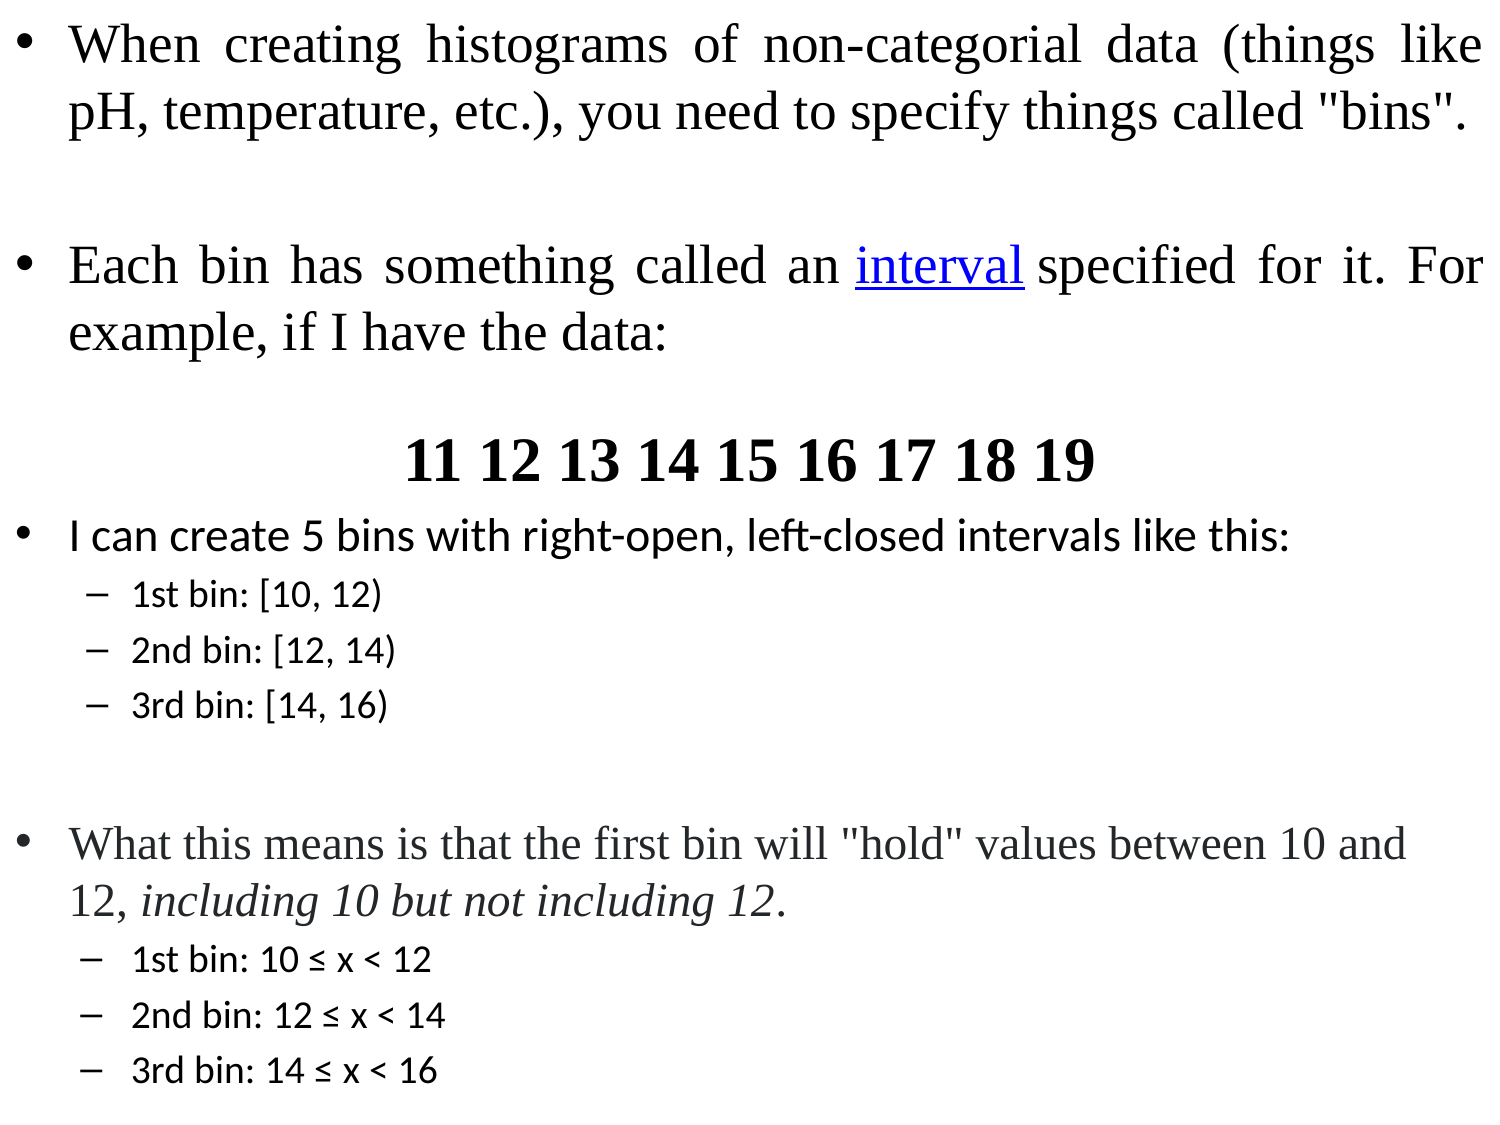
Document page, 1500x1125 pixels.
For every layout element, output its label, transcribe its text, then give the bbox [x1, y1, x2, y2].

list When creating histograms of non-categorial data (things like pH, temperature, etc.), you need to specify things called "bins". Each bin has something called an interval specified for it. For example, if I have the data: 11 12 13 14 15 16 17 18 19 I can create 5 bins with right-open, left-closed intervals like this: 1st bin: [10, 12) 2nd bin: [12, 14) 3rd bin: [14, 16) What this means is that the first bin will "hold" values between 10 and 12, including 10 but not including 12. 1st bin: 10 ≤ x < 12 2nd bin: 12 ≤ x < 14 3rd bin: 14 ≤ x < 16 [0, 0, 1500, 1125]
